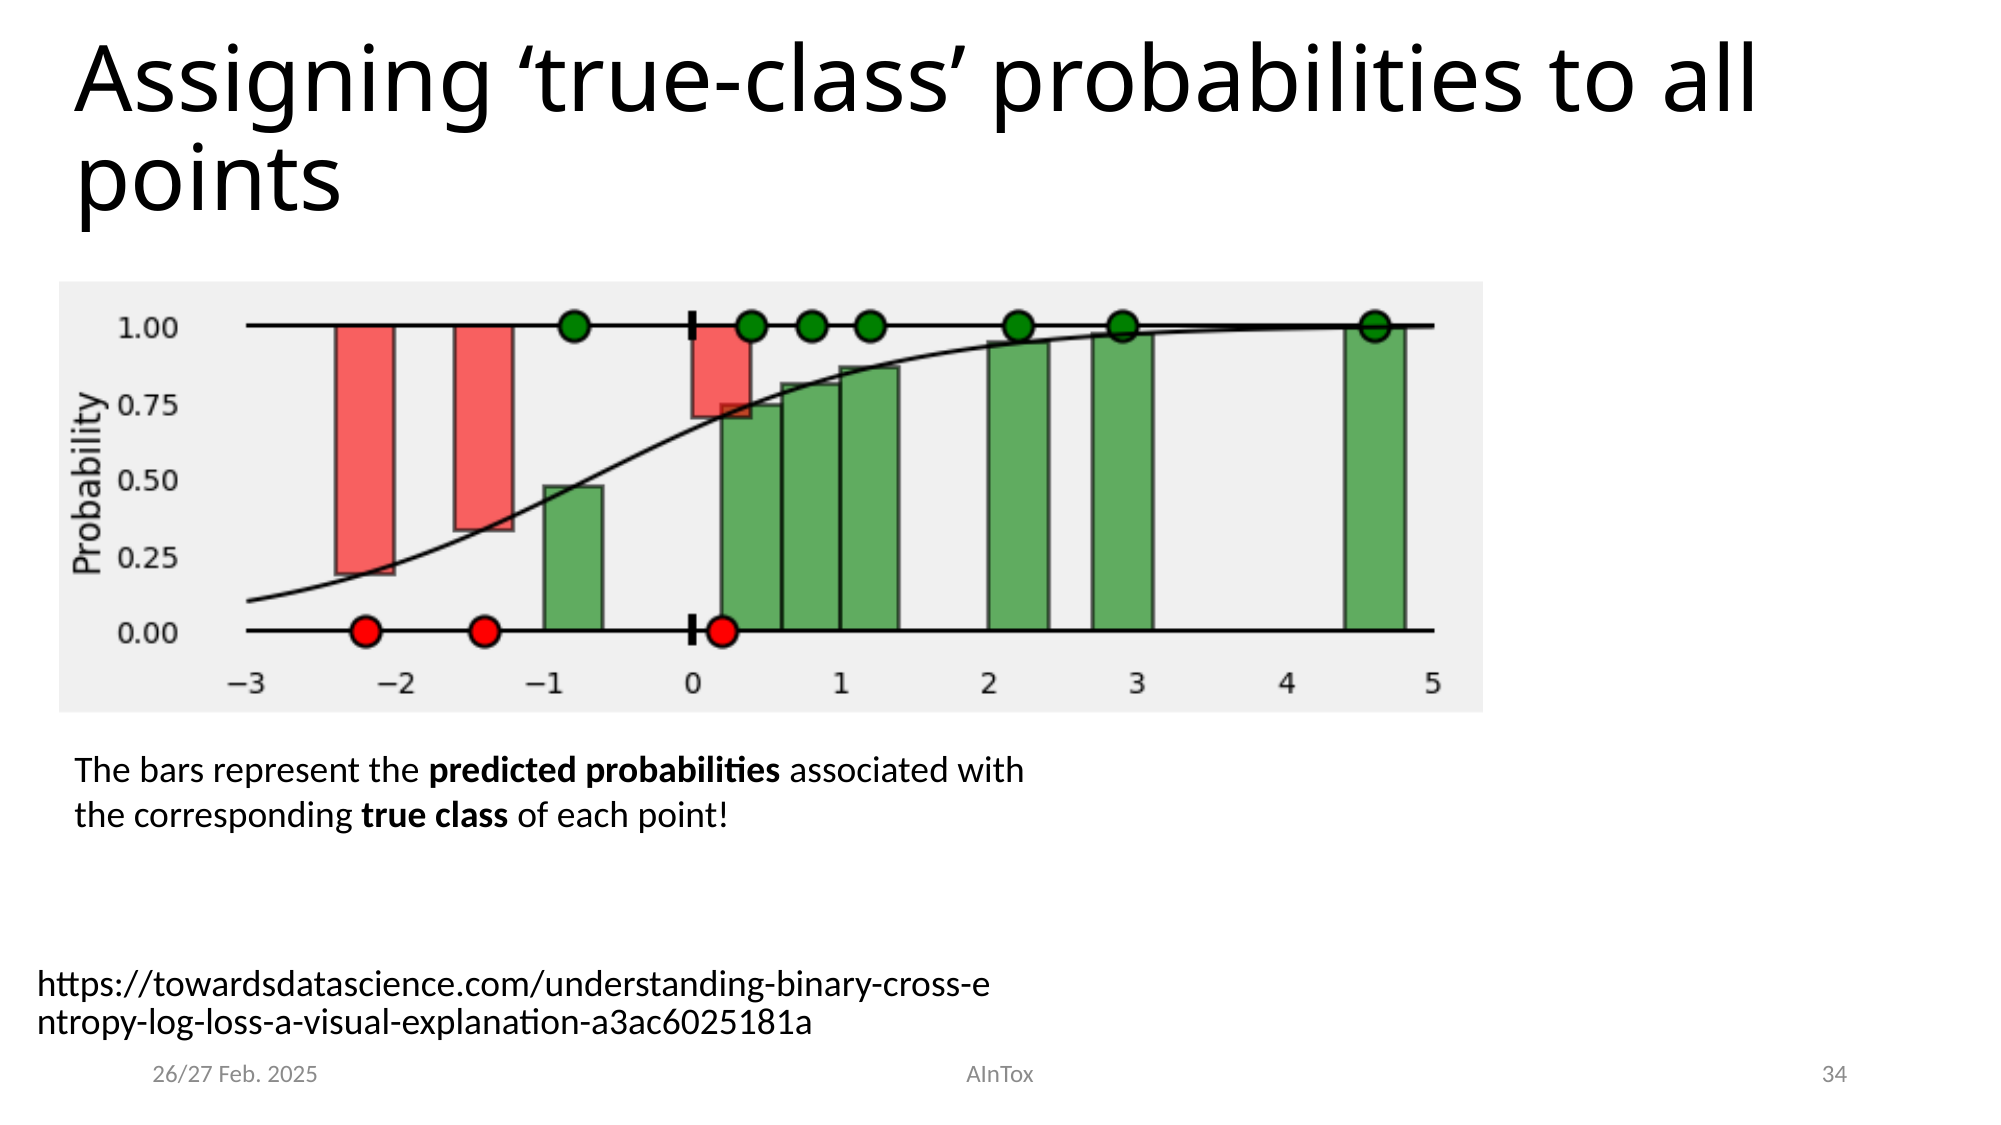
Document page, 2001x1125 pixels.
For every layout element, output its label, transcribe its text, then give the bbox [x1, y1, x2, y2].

slide_number 34 [1412, 1042, 1863, 1103]
text_box https://towardsdatascience.com/understanding-binary-cross-entropy-log-loss-a-visual-explanation-a3ac6025181a [22, 951, 1023, 1057]
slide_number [137, 1057, 588, 1103]
picture [59, 280, 1483, 719]
text_box The bars represent the predicted probabilities associated with the corresponding true class of each point! [59, 738, 1066, 843]
title Assigning ‘true-class’ probabilities to all points [59, 22, 1785, 240]
footer AInTox [662, 1042, 1338, 1103]
